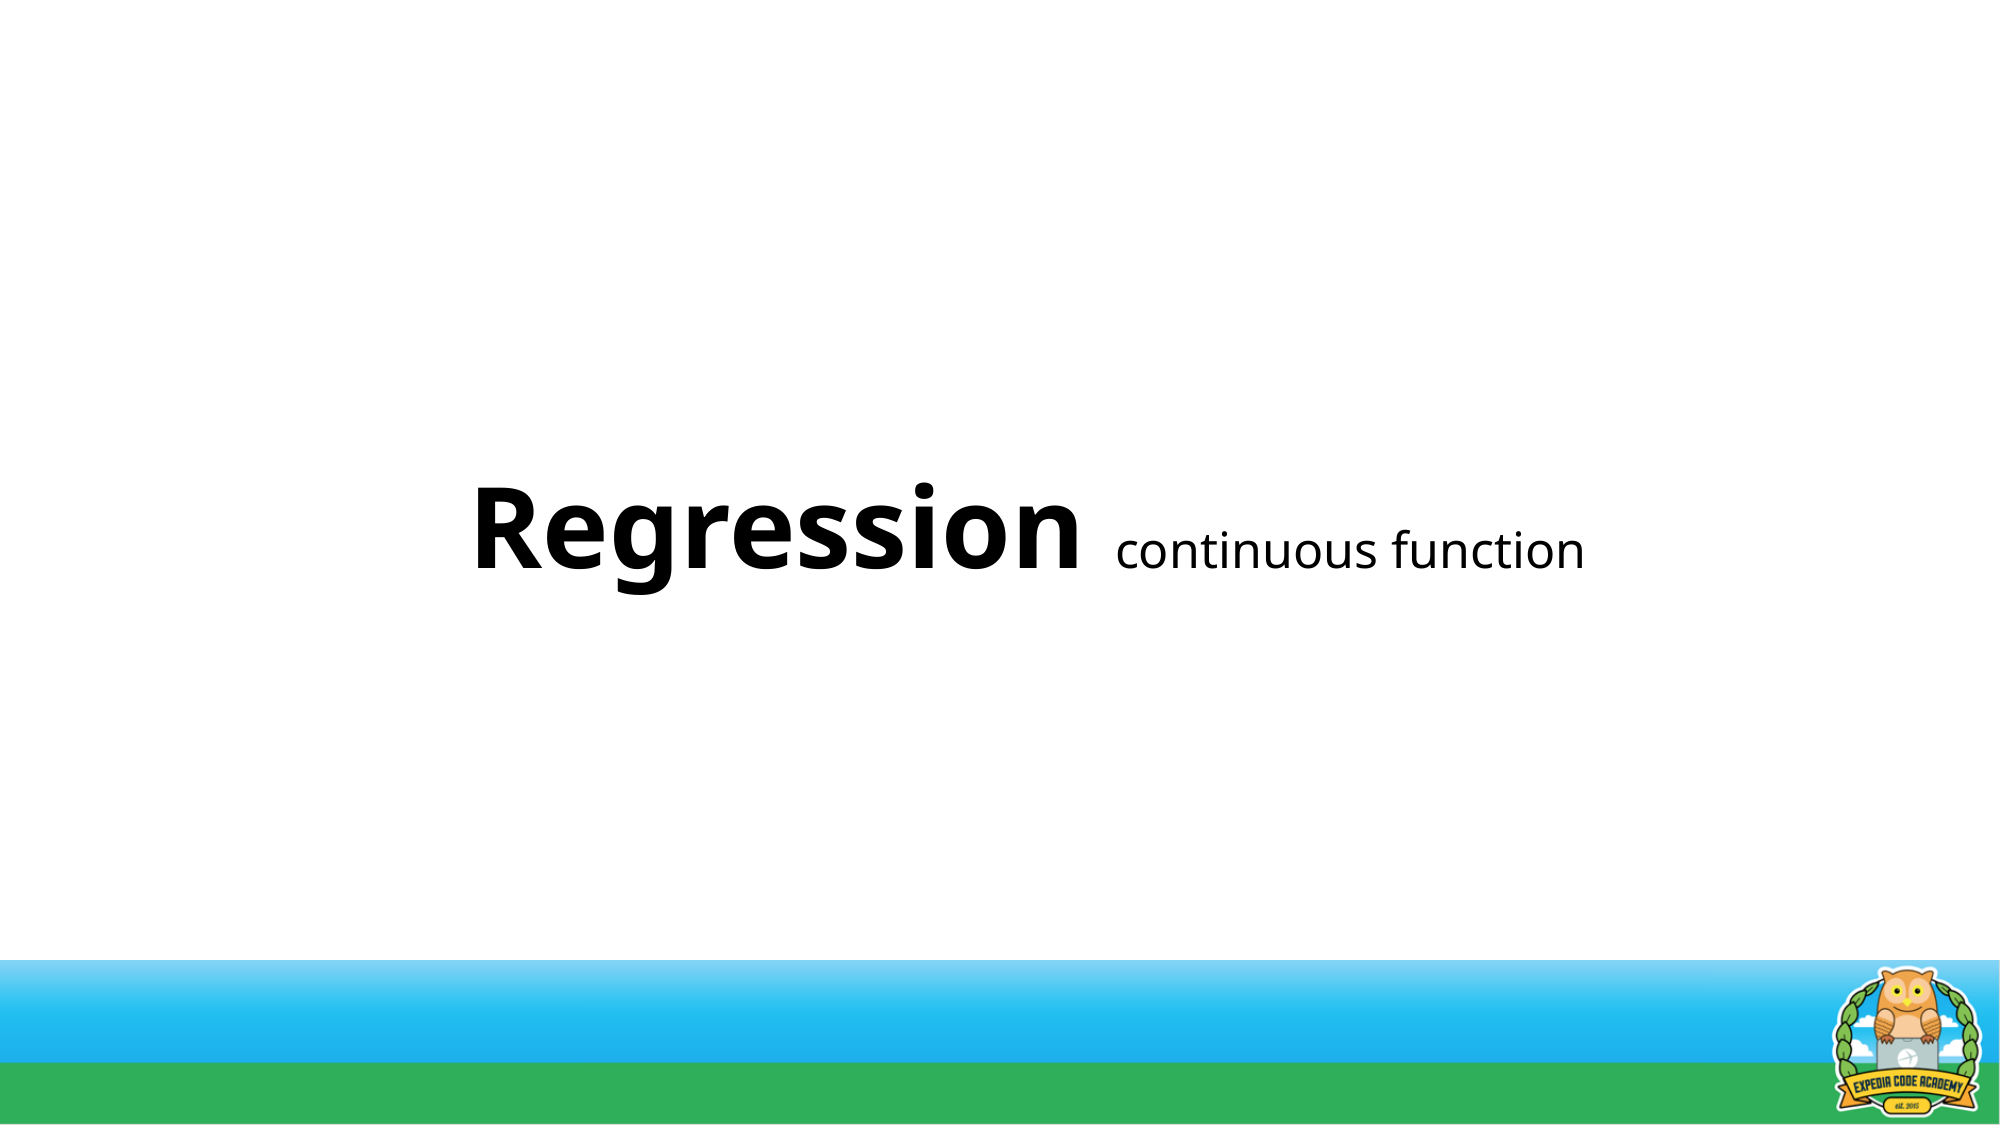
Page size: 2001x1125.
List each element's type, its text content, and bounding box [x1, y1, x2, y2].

picture [0, 960, 2000, 1125]
title Regression continuous function [165, 423, 1891, 642]
